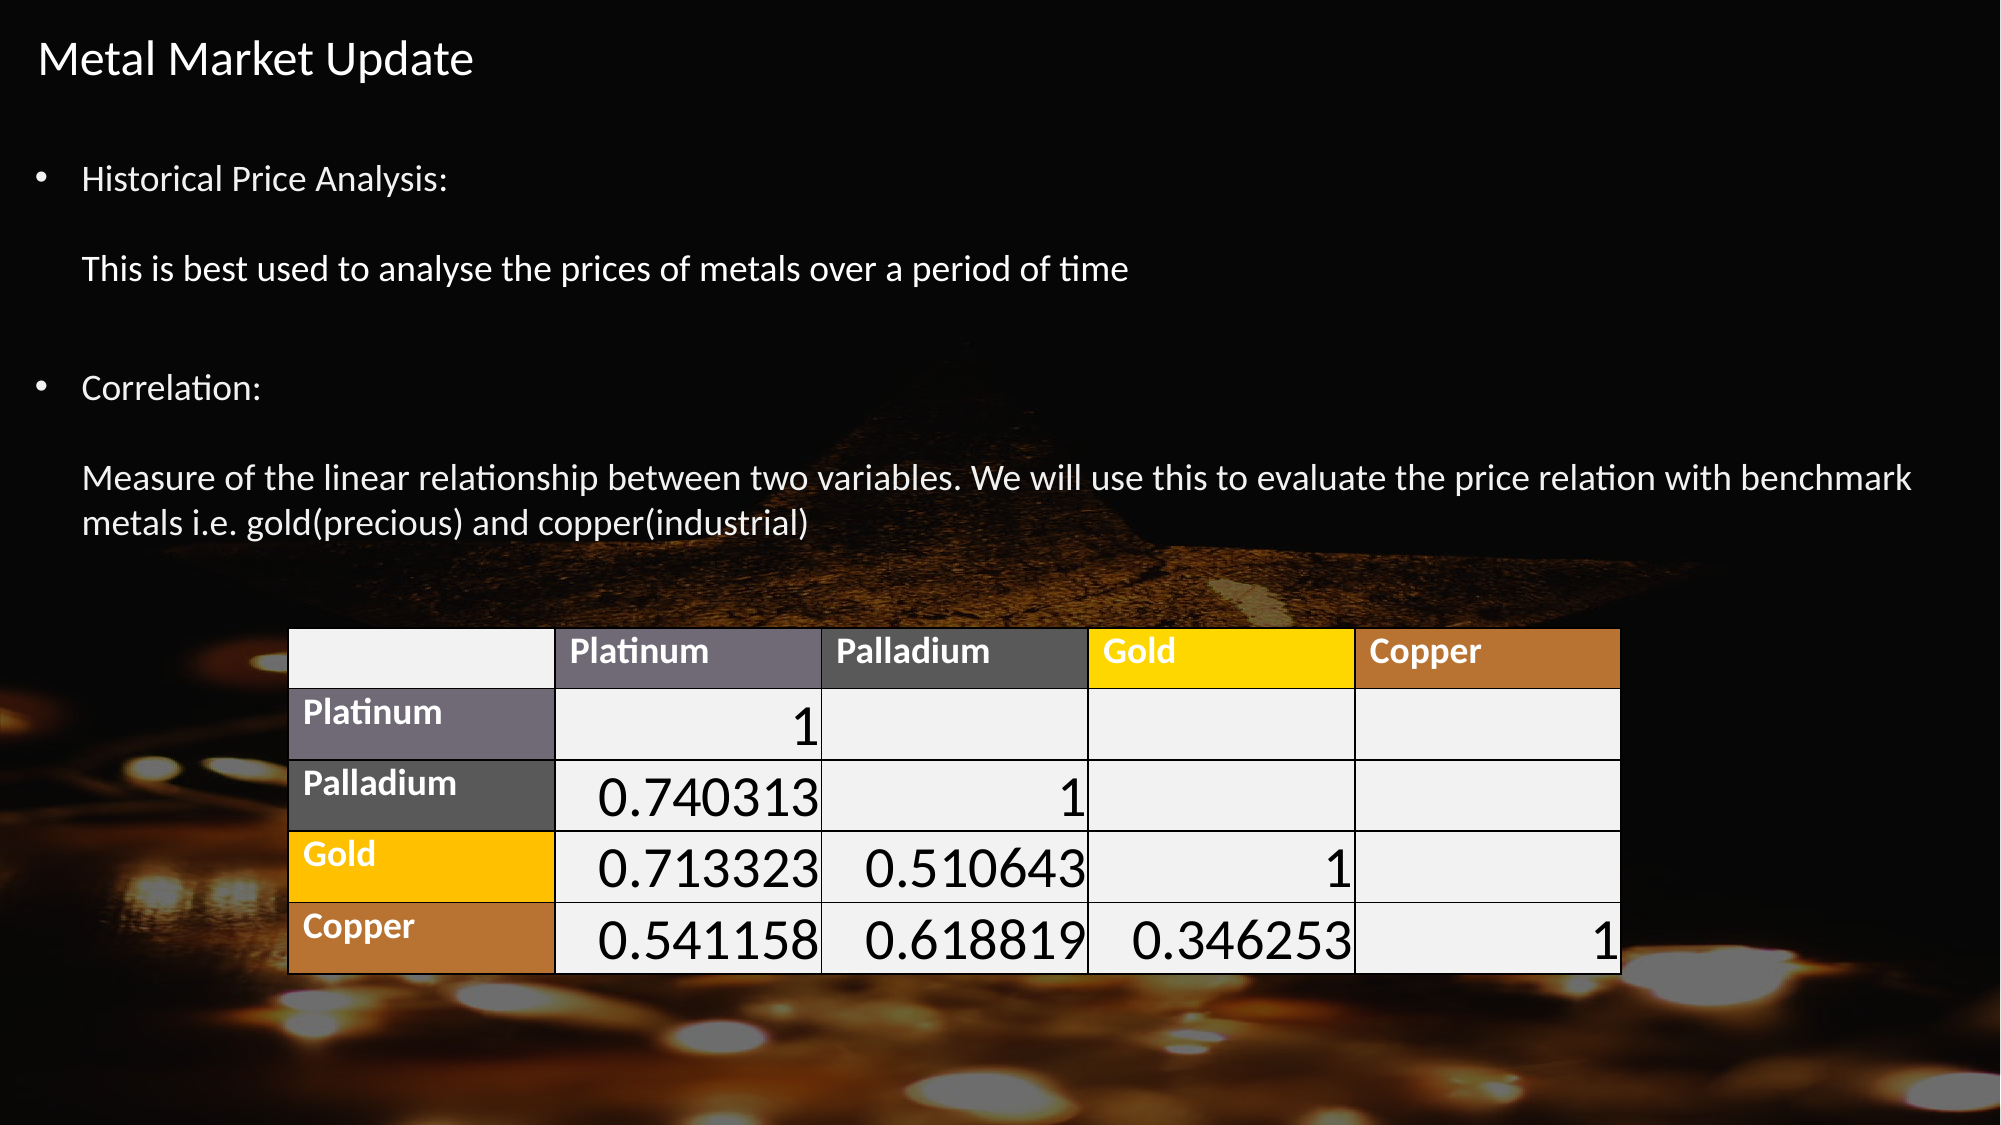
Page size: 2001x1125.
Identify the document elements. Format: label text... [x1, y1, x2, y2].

table_header [289, 629, 554, 688]
table_cell [1089, 689, 1354, 759]
table_cell 0.541158 [556, 903, 821, 973]
text_box Metal Market Update [22, 18, 490, 94]
table_cell [1356, 761, 1620, 830]
table_cell 1 [1089, 832, 1354, 902]
text_box Historical Price Analysis: This is best used to analyse the prices of metals over a period of time [20, 147, 1943, 297]
table_cell 0.510643 [822, 832, 1087, 902]
table_cell 0.713323 [556, 832, 821, 902]
table_cell 1 [1356, 903, 1620, 973]
table_cell [1089, 761, 1354, 830]
table_cell 0.740313 [556, 761, 821, 830]
table_cell Gold [289, 832, 554, 902]
text_box [0, 0, 2000, 1125]
table_header Platinum [556, 629, 821, 688]
table_cell [1356, 689, 1620, 759]
table_header Copper [1356, 629, 1620, 688]
table_cell 0.618819 [822, 903, 1087, 973]
table_cell [1356, 832, 1620, 902]
table_cell Copper [289, 903, 554, 973]
table_cell Platinum [289, 689, 554, 759]
table_cell Palladium [289, 761, 554, 830]
table_header Gold [1089, 629, 1354, 688]
table_cell 1 [556, 689, 821, 759]
table_cell 1 [822, 761, 1087, 830]
table_cell 0.346253 [1089, 903, 1354, 973]
table_header Palladium [822, 629, 1087, 688]
table_cell [822, 689, 1087, 759]
text_box Correlation: Measure of the linear relationship between two variables. We will use this to evaluate the price relation with benchmark metals i.e. gold(precious) and copper(industrial) [20, 355, 1943, 551]
